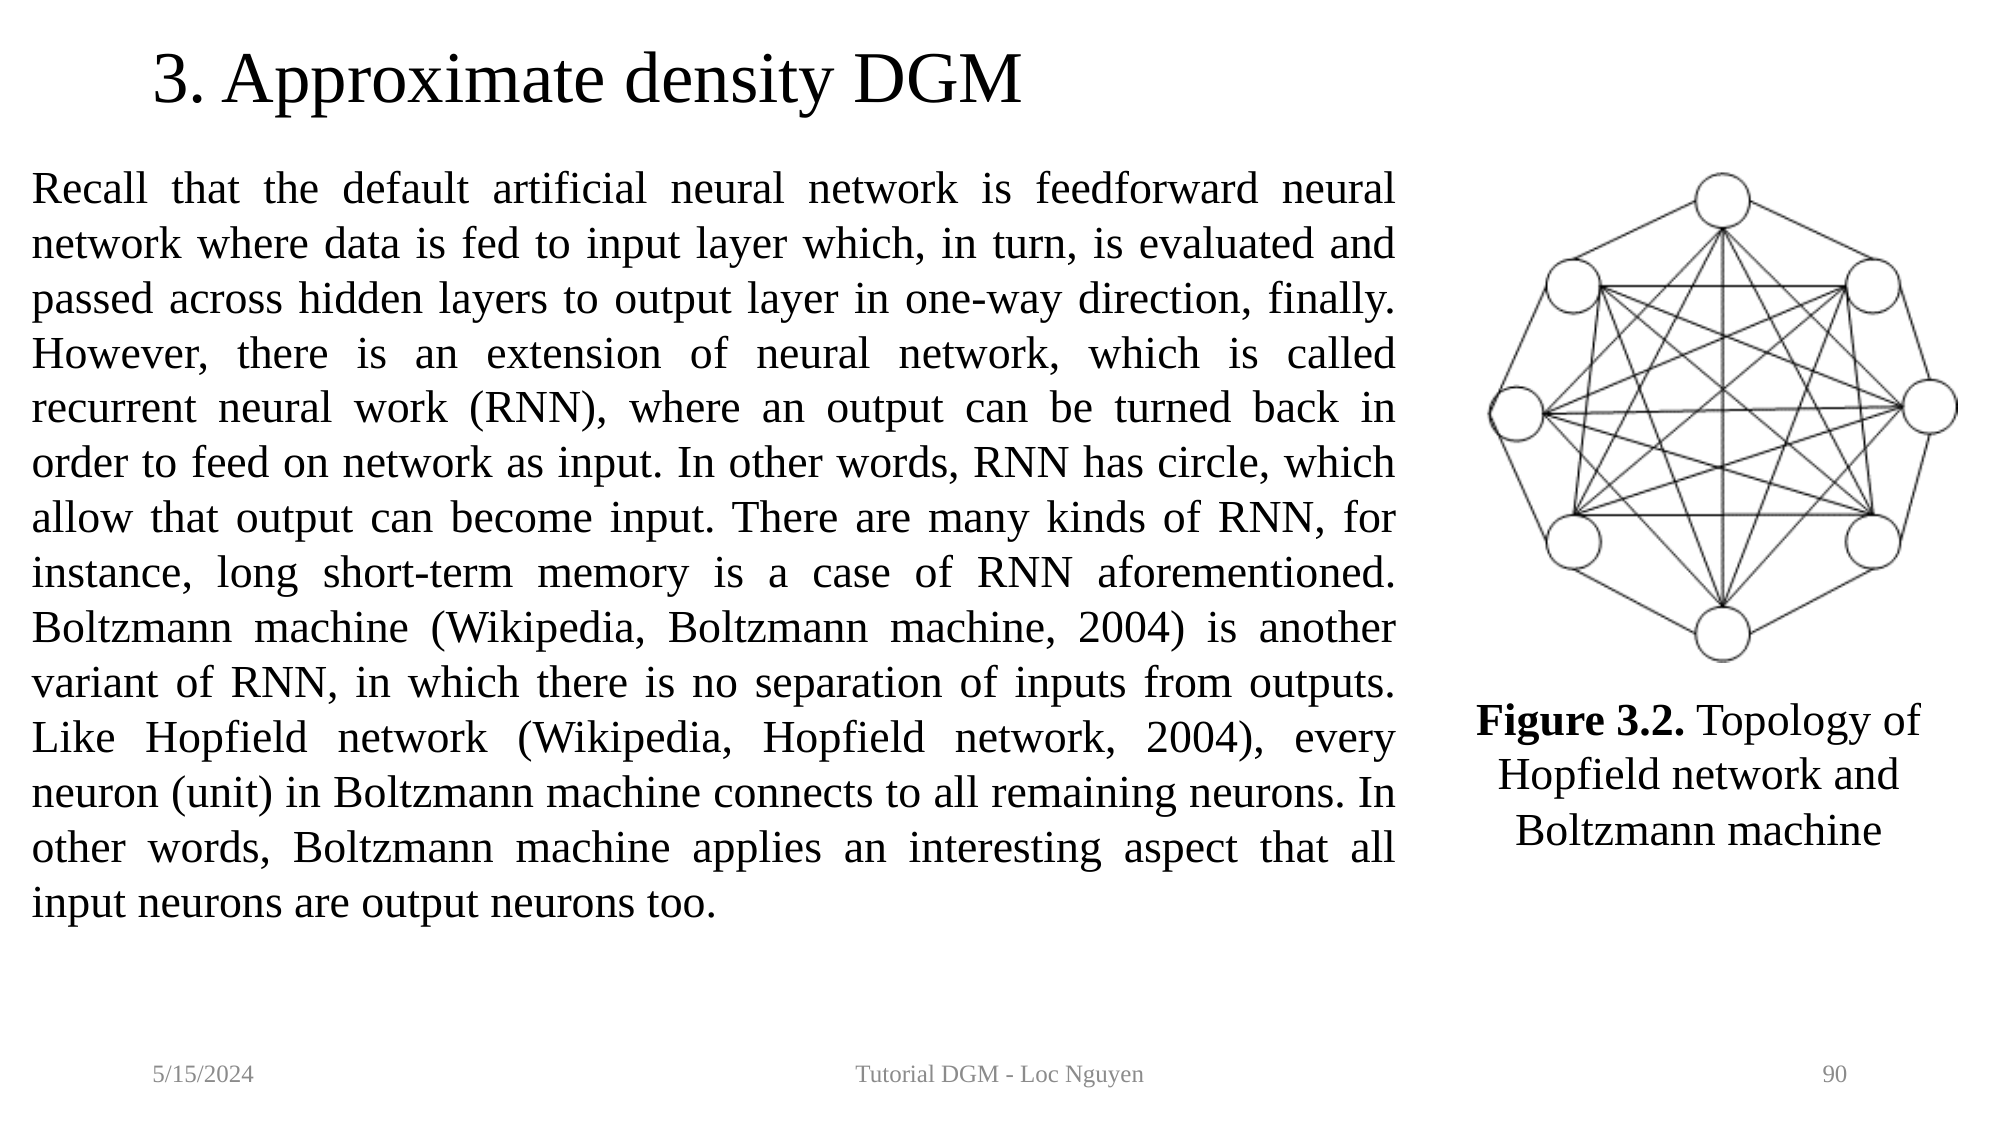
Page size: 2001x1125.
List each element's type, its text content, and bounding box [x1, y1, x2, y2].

text_box Figure 3.2. Topology of Hopfield network and Boltzmann machine [1439, 681, 1958, 862]
footer Tutorial DGM - Loc Nguyen [662, 1042, 1338, 1103]
title 3. Approximate density DGM [137, 19, 1863, 128]
slide_number 90 [1412, 1042, 1863, 1103]
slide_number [137, 1042, 588, 1103]
list Recall that the default artificial neural network is feedforward neural network where data is fed to input layer which, in turn, is evaluated and passed across hidden layers to output layer in one-way direction, finally. However, there is an extension of neural network, which is called recurrent neural work (RNN), where an output can be turned back in order to feed on network as input. In other words, RNN has circle, which allow that output can become input. There are many kinds of RNN, for instance, long short-term memory is a case of RNN aforementioned. Boltzmann machine (Wikipedia, Boltzmann machine, 2004) is another variant of RNN, in which there is no separation of inputs from outputs. Like Hopfield network (Wikipedia, Hopfield network, 2004), every neuron (unit) in Boltzmann machine connects to all remaining neurons. In other words, Boltzmann machine applies an interesting aspect that all input neurons are output neurons too. [16, 149, 1413, 1000]
picture [1484, 171, 1958, 663]
